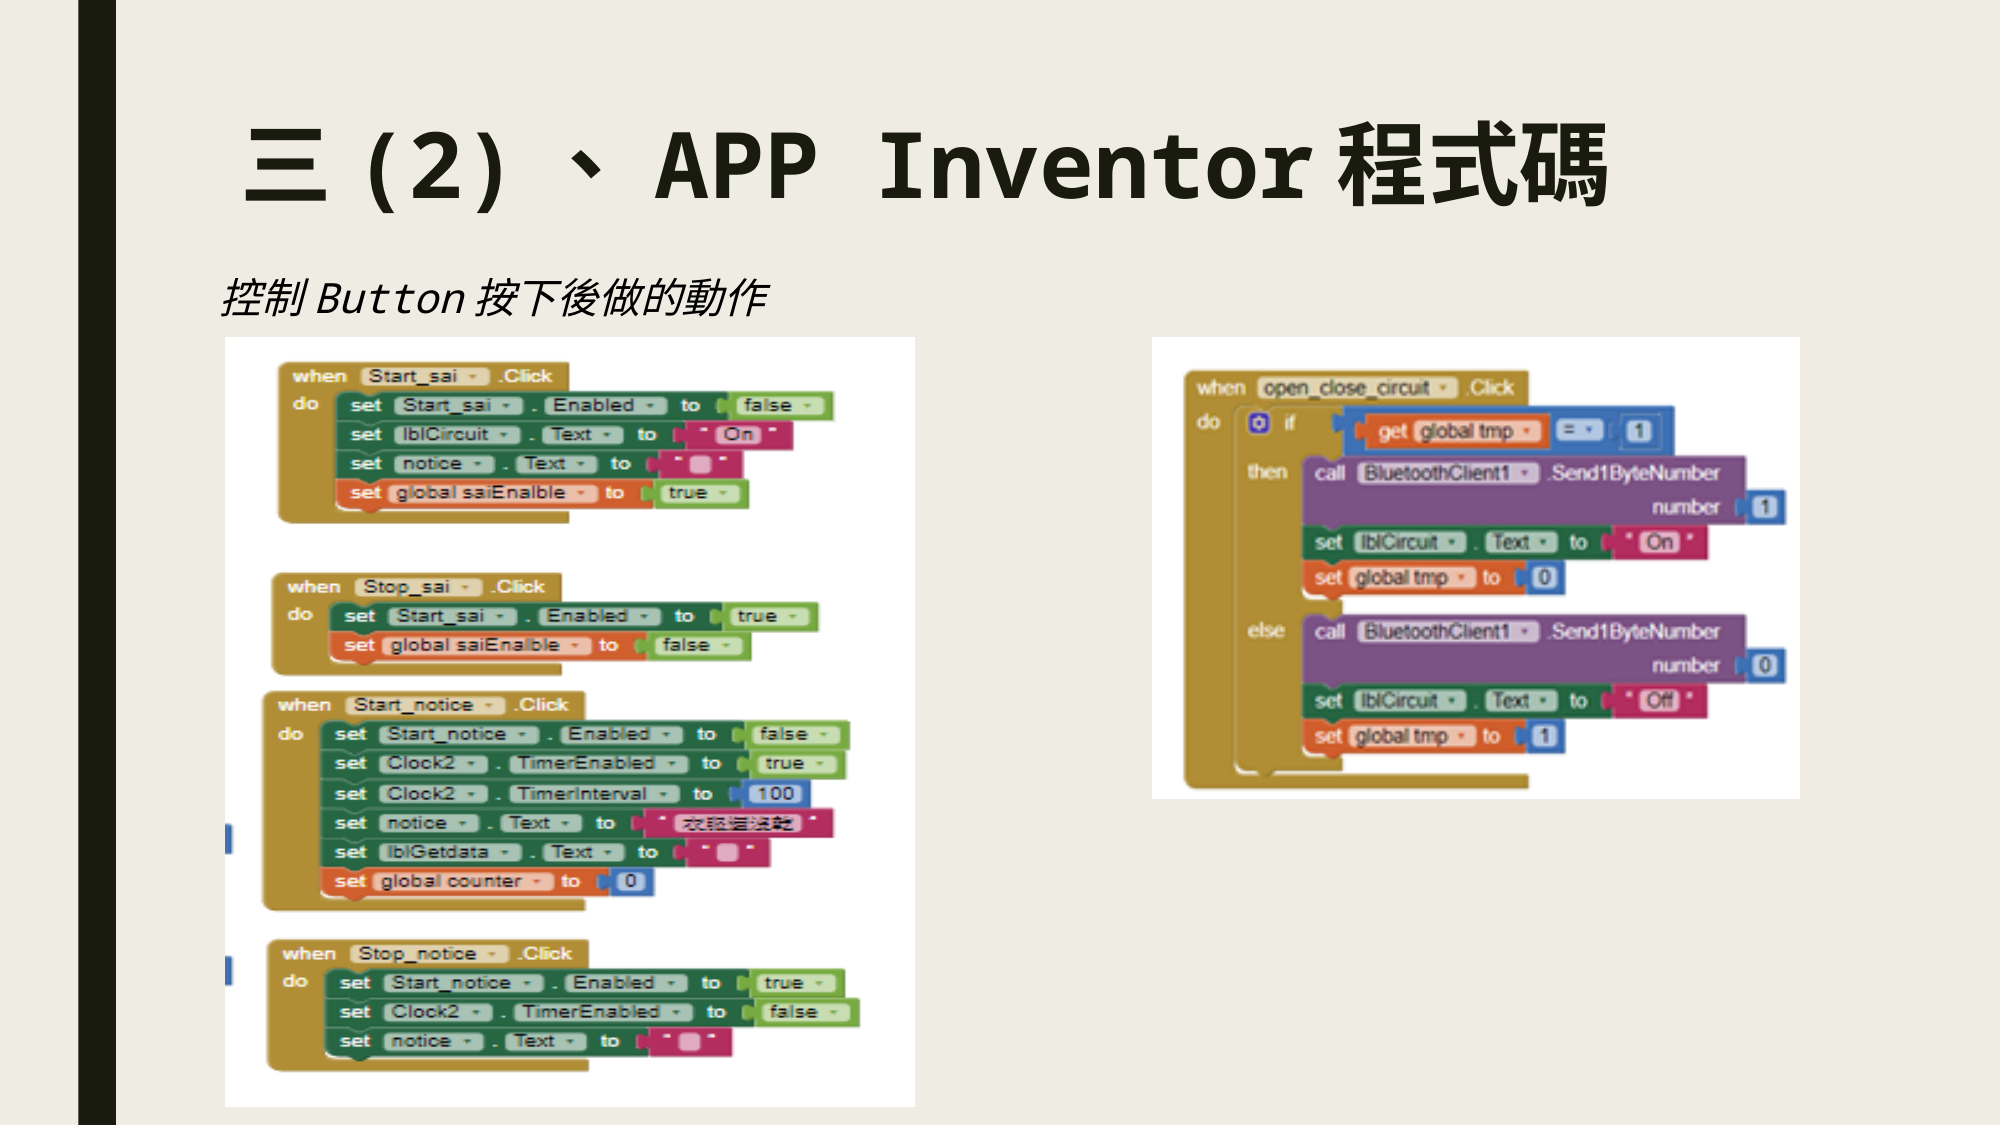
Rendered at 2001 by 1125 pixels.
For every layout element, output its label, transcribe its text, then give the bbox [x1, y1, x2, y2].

title 三(2)、APP Inventor程式碼 [225, 112, 1800, 357]
picture [1152, 337, 1800, 799]
picture [224, 337, 915, 1107]
text_box 控制Button按下後做的動作 [204, 264, 781, 330]
